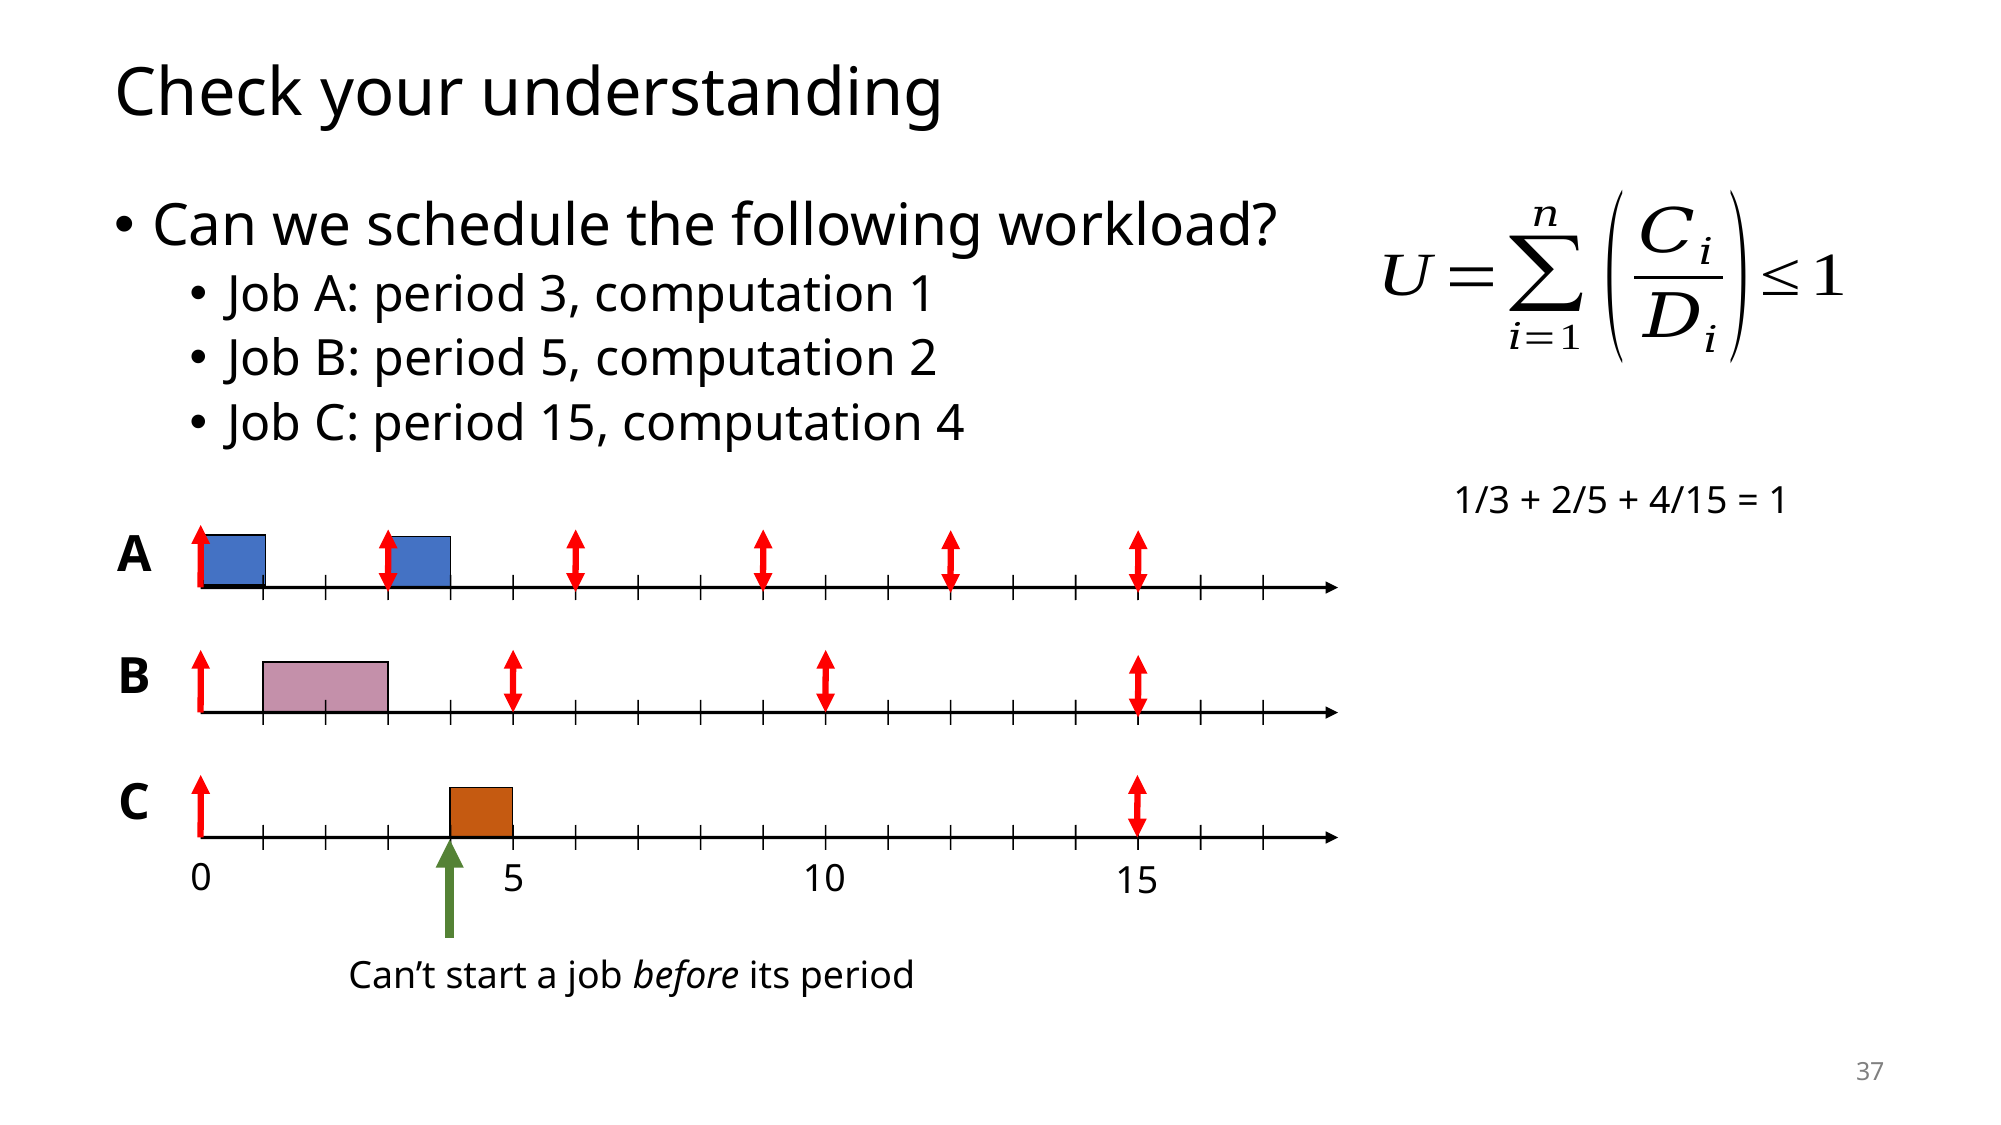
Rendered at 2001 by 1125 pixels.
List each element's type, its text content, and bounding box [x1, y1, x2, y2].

text_box 1/3 + 2/5 + 4/15 = 1 [1438, 468, 1875, 529]
list Can we schedule the following workload? Job A: period 3, computation 1 Job B: period 5, computation 2 Job C: period 15, computation 4 [99, 187, 1900, 1013]
slide_number 37 [1749, 1042, 1900, 1103]
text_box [175, 524, 1339, 910]
text_box Can’t start a job before its period [333, 943, 943, 1004]
text_box A [102, 514, 181, 590]
text_box B [102, 636, 175, 711]
title Check your understanding [99, 37, 1900, 150]
text_box C [103, 761, 175, 837]
